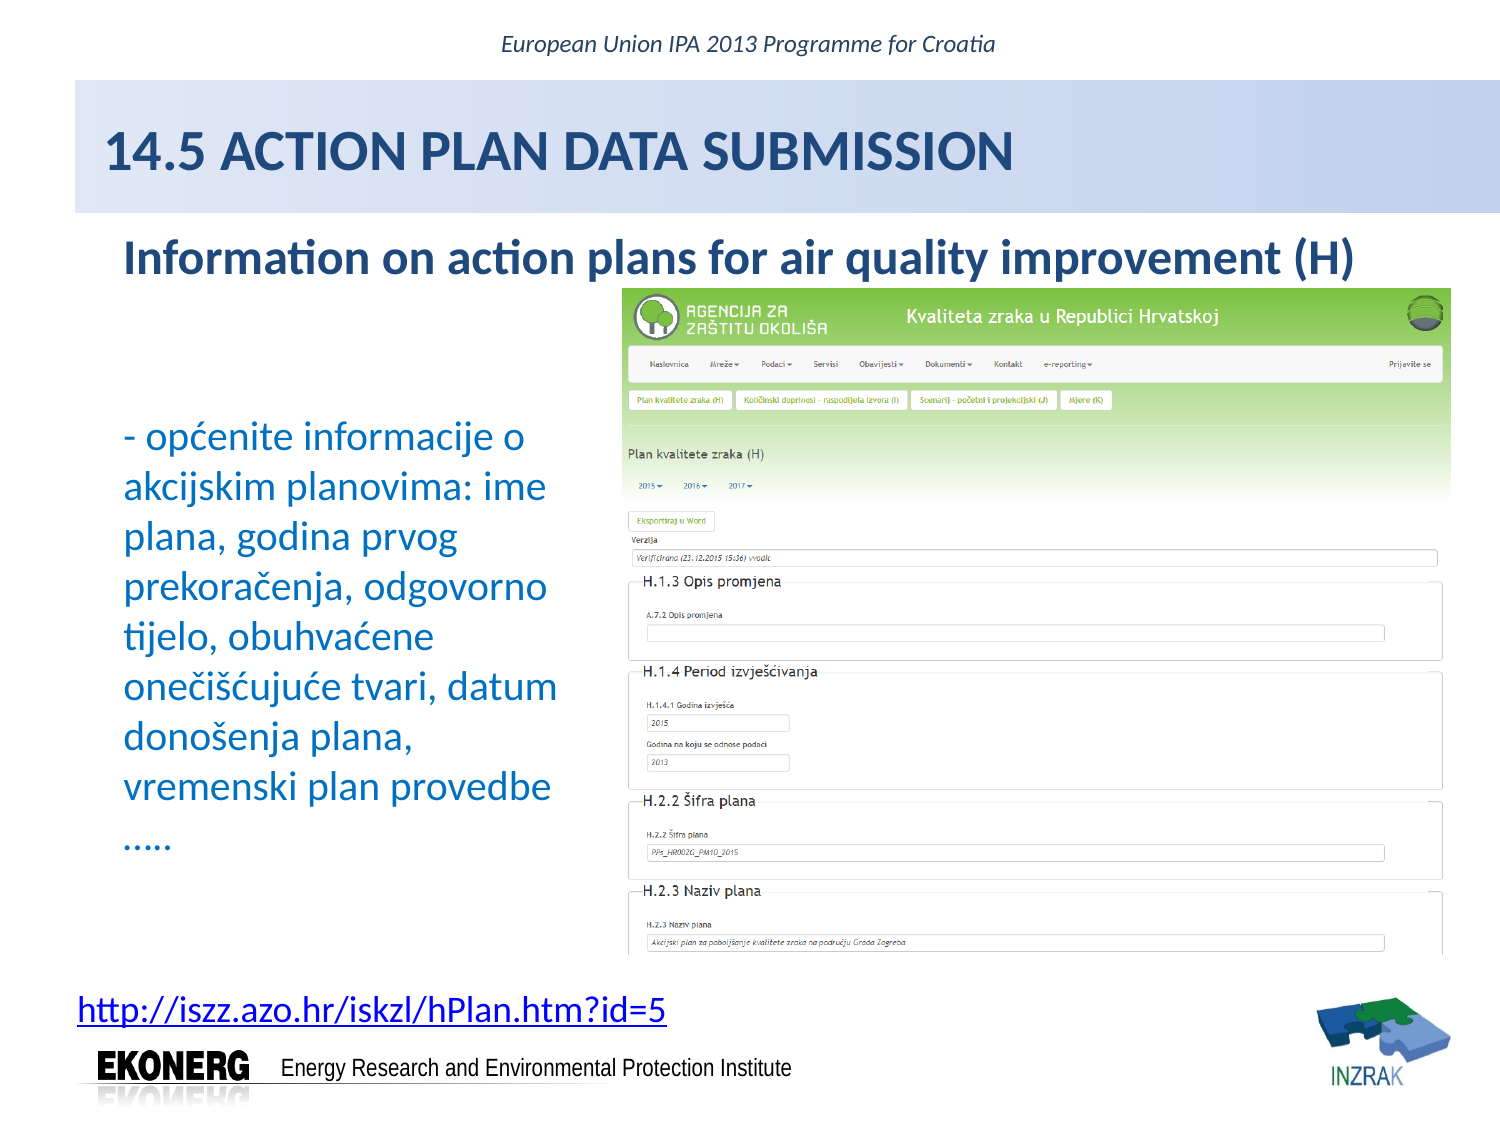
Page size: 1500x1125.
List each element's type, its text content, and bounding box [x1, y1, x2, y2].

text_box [72, 1043, 812, 1112]
title 14.5 ACTION PLAN DATA SUBMISSION [75, 80, 1500, 213]
picture [1315, 996, 1451, 1093]
picture [622, 288, 1451, 955]
text_box http://iszz.azo.hr/iskzl/hPlan.htm?id=5 [62, 977, 788, 1038]
text_box - općenite informacije o akcijskim planovima: ime plana, godina prvog prekoračenja, odgovorno tijelo, obuhvaćene onečišćujuće tvari, datum donošenja plana, vremenski plan provedbe ….. [33, 401, 606, 867]
text_box Information on action plans for air quality improvement (H) [33, 217, 1477, 286]
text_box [61, 1038, 636, 1112]
text_box European Union IPA 2013 Programme for Croatia [0, 23, 1498, 71]
